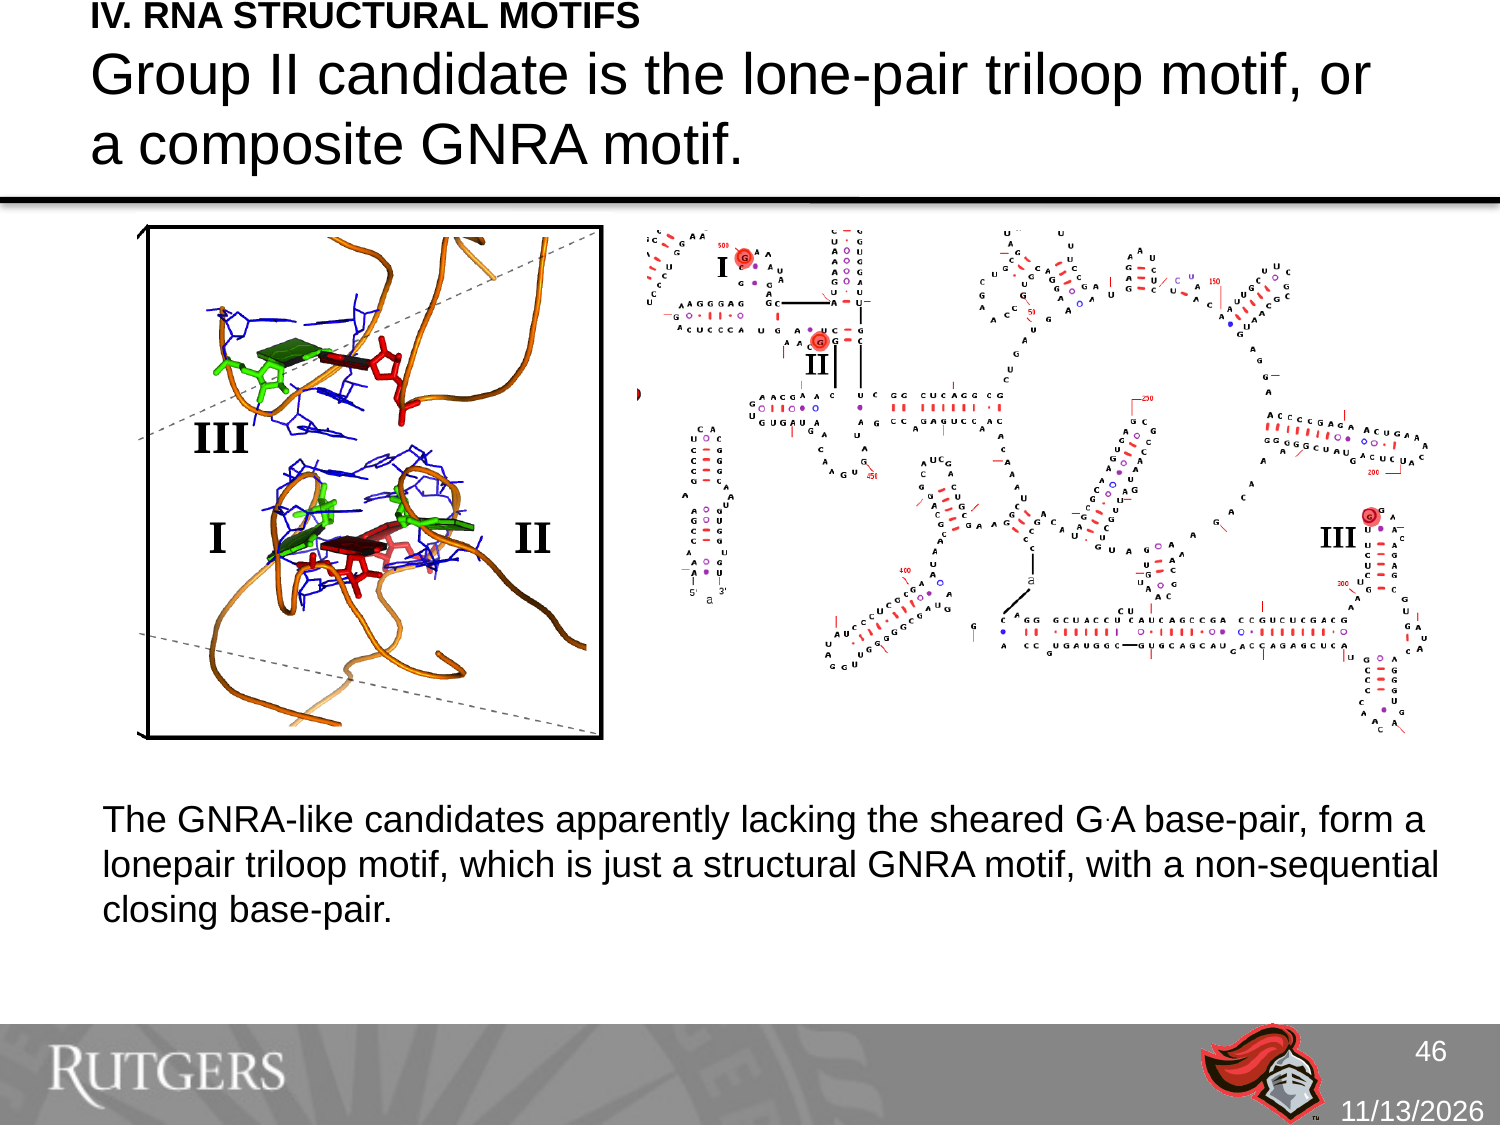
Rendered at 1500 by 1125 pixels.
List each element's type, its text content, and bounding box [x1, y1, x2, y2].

title IV. RNA STRUCTURAL MOTIFS Group II candidate is the lone-pair triloop motif, or a composite GNRA motif. [74, 0, 1426, 176]
picture [0, 1023, 1500, 1125]
picture [137, 212, 613, 751]
slide_number 46 [1362, 1024, 1463, 1063]
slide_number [1149, 1084, 1500, 1125]
text_box The GNRA-like candidates apparently lacking the sheared G.A base-pair, form a lonepair triloop motif, which is just a structural GNRA motif, with a non-sequential closing base-pair. [87, 787, 1463, 938]
picture [637, 224, 1438, 751]
